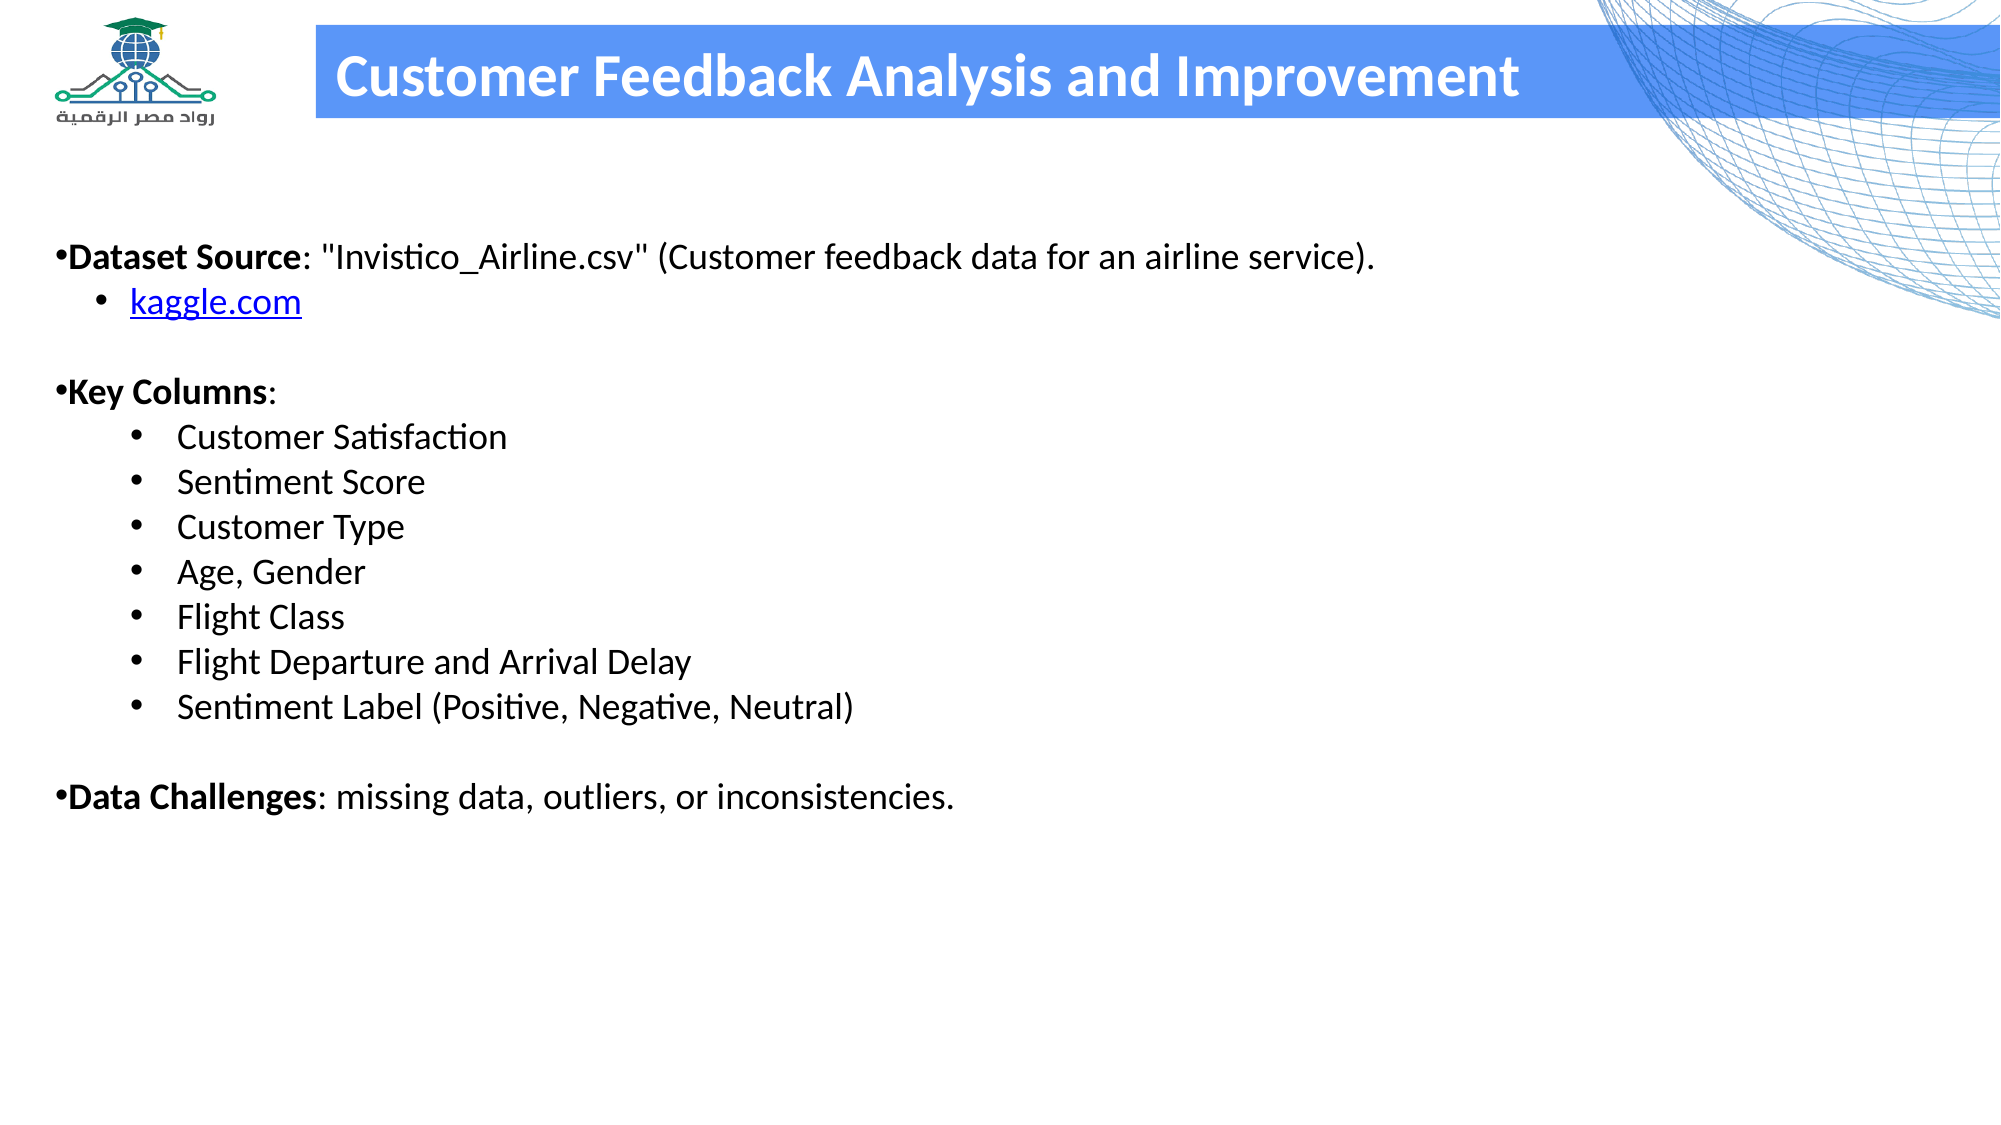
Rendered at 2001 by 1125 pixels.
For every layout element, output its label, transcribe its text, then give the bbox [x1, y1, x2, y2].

text_box Customer Feedback Analysis and Improvement [315, 24, 1629, 119]
text_box Dataset Source: "Invistico_Airline.csv" (Customer feedback data for an airline service). kaggle.com Key Columns: Customer Satisfaction Sentiment Score Customer Type Age, Gender Flight Class Flight Departure and Arrival Delay Sentiment Label (Positive, Negative, Neutral) Data Challenges: missing data, outliers, or inconsistencies. [40, 224, 1491, 870]
picture [24, 0, 241, 157]
text_box [1500, 0, 2000, 458]
